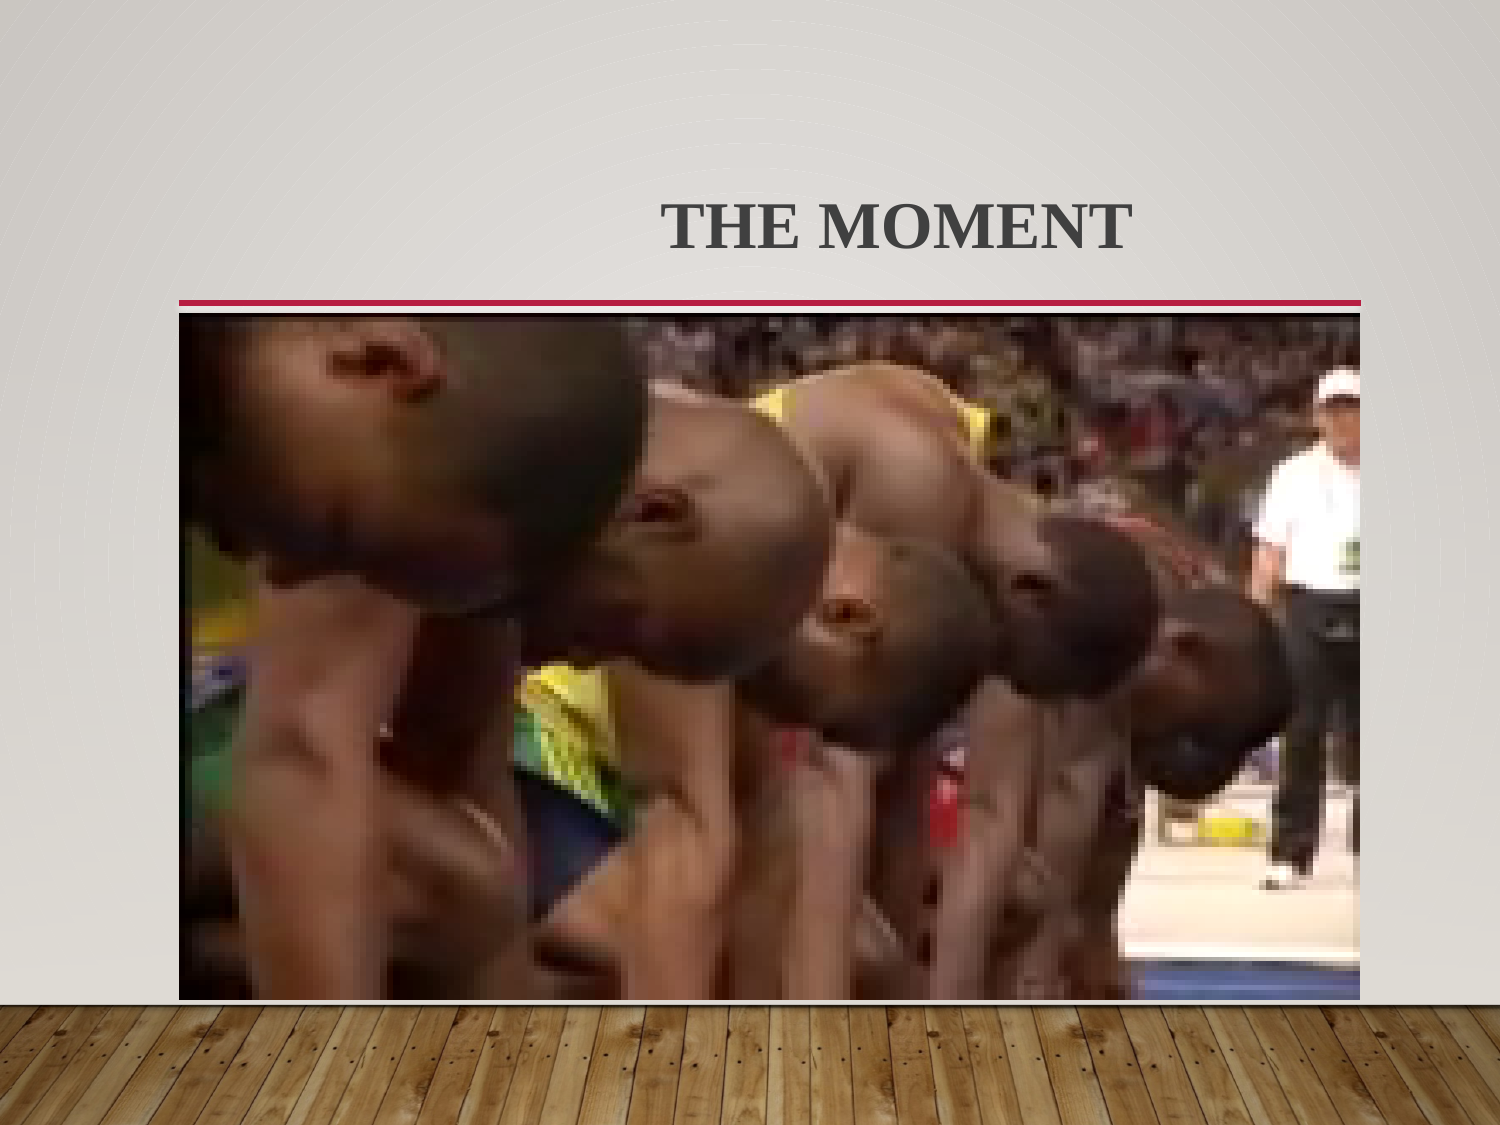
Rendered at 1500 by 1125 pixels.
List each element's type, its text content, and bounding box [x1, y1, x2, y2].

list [178, 312, 1361, 1002]
title THE MOMENT [178, 183, 1361, 311]
picture [0, 1005, 1500, 1125]
